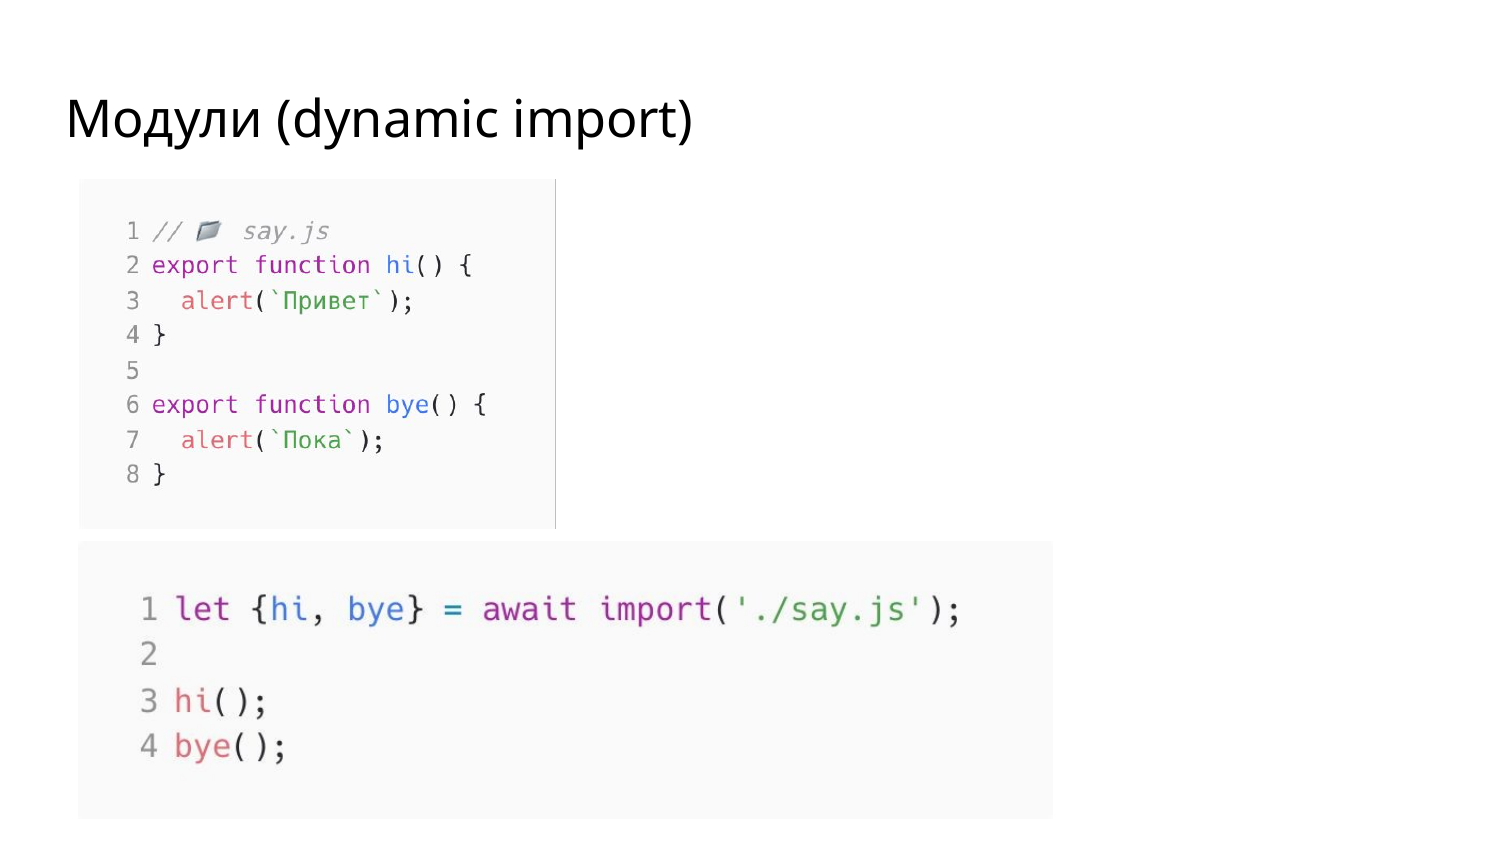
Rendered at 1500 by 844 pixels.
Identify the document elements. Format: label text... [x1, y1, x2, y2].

title Модули (dynamic import) [63, 82, 1272, 227]
picture [78, 540, 1054, 819]
picture [78, 179, 556, 529]
